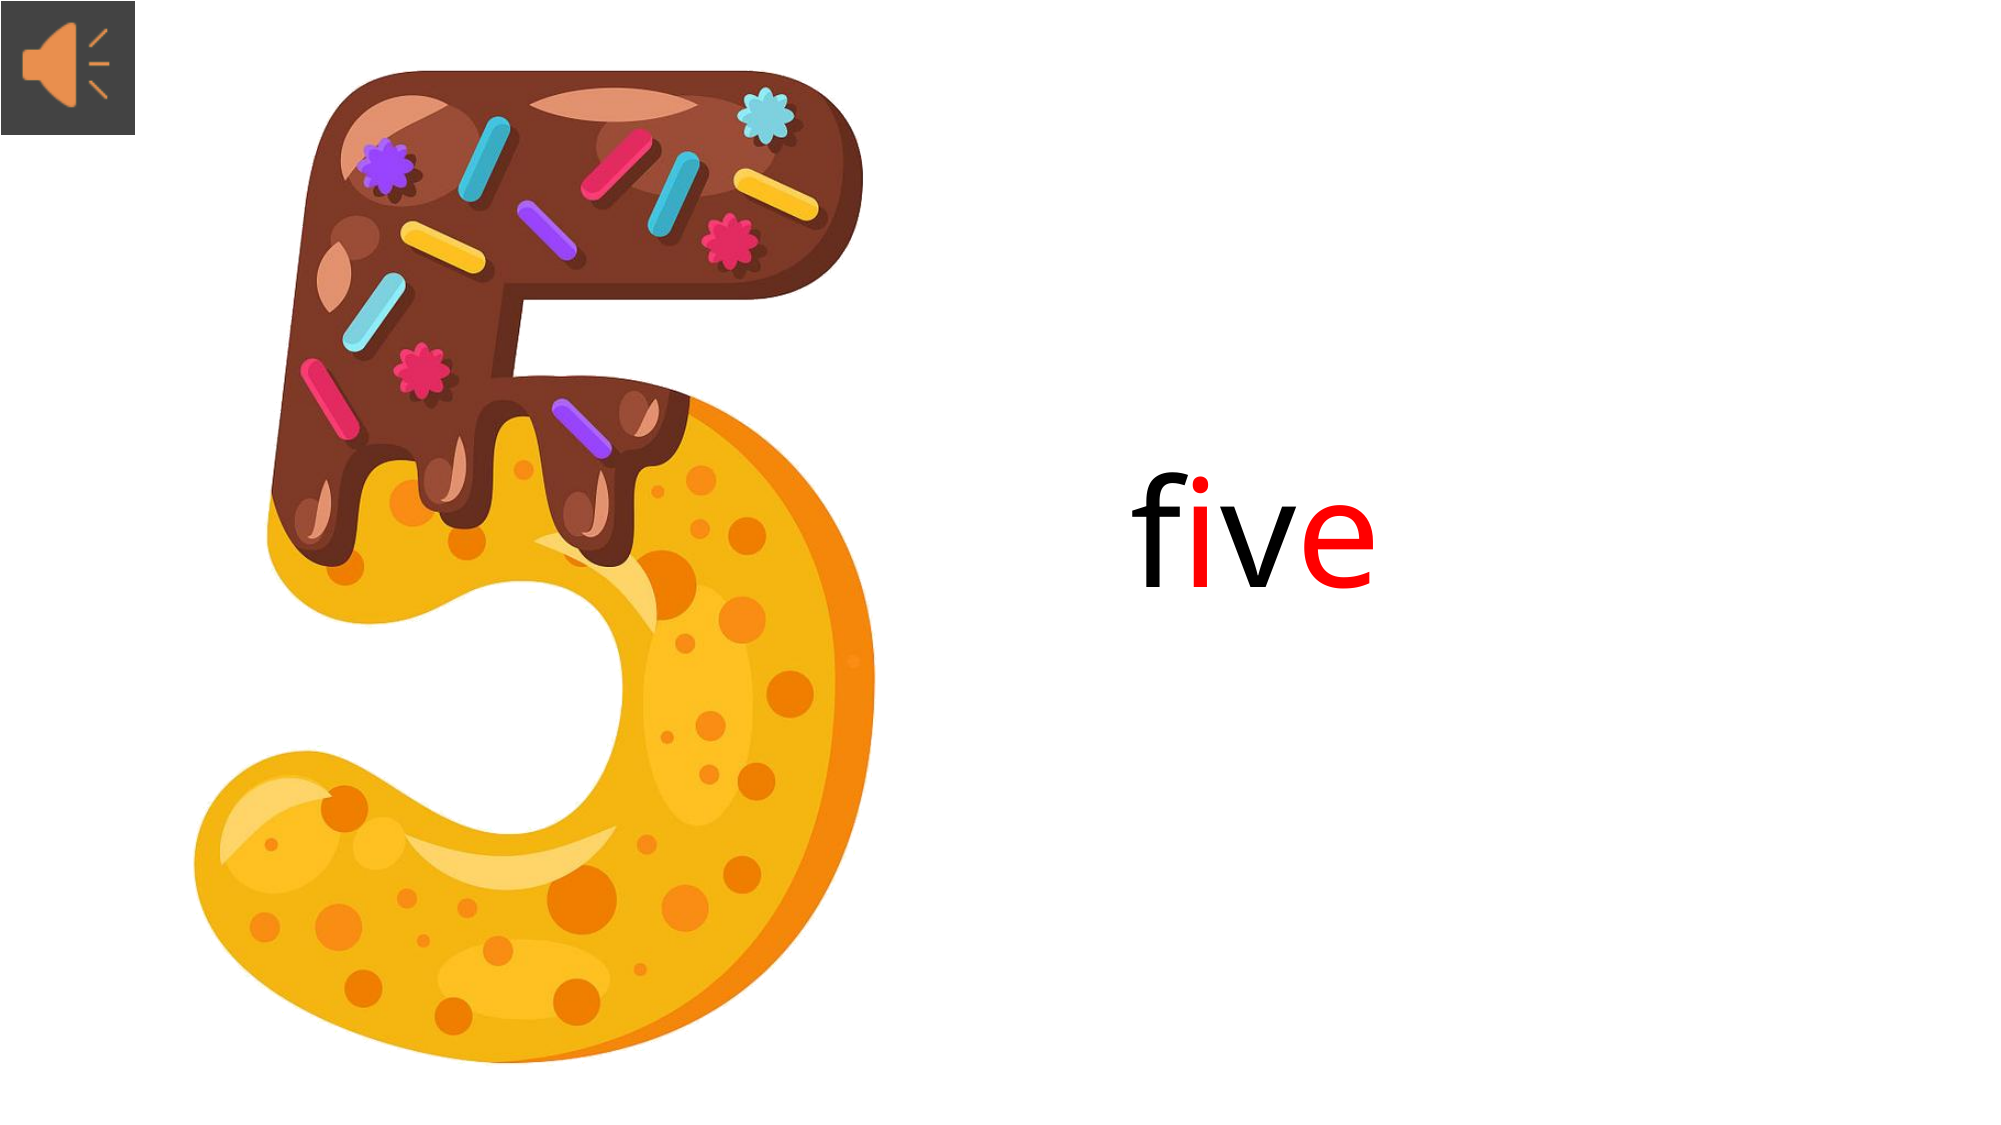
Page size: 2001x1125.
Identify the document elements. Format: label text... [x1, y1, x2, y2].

text_box five [1115, 430, 1641, 658]
picture [0, 0, 939, 1075]
